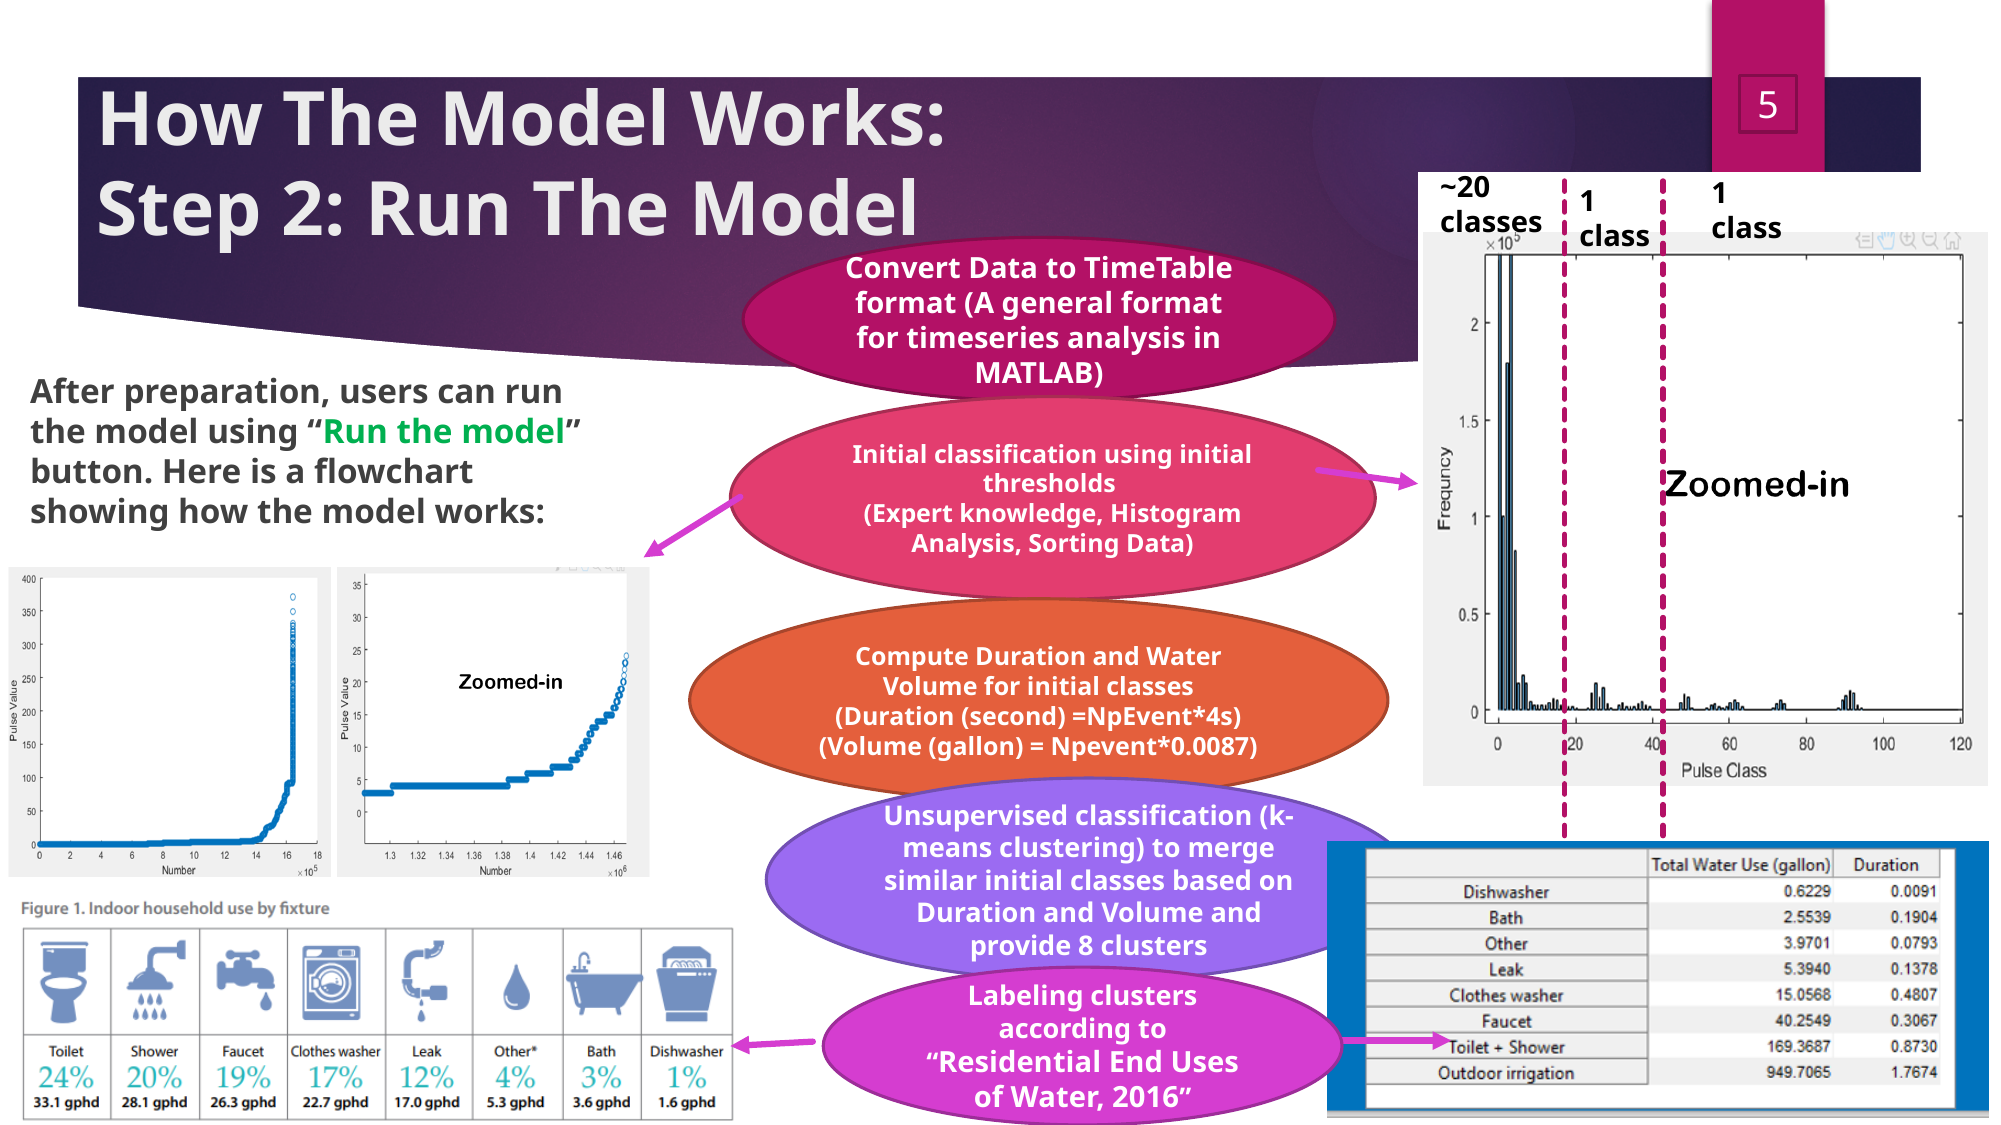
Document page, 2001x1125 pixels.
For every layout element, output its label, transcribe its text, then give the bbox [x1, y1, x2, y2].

title How The Model Works: Step 2: Run The Model [81, 102, 1519, 219]
text_box Convert Data to TimeTable format (A general format for timeseries analysis in MATLAB) [741, 235, 1337, 399]
text_box Compute Duration and Water Volume for initial classes (Duration (second) =NpEvent*4s) (Volume (gallon) = Npevent*0.0087) [688, 597, 1390, 795]
text_box 5 [1738, 74, 1798, 134]
text_box ~20 classes [1425, 160, 1562, 170]
list After preparation, users can run the model using “Run the model” button. Here is a flowchart showing how the model works: [15, 363, 607, 565]
picture [1326, 841, 1990, 1118]
picture [0, 567, 741, 1125]
text_box Initial classification using initial thresholds (Expert knowledge, Histogram Analysis, Sorting Data) [729, 394, 1377, 599]
picture [1664, 172, 1990, 830]
text_box Labeling clusters according to “Residential End Uses of Water, 2016” [821, 965, 1321, 1125]
picture [1417, 172, 1564, 830]
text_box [643, 496, 741, 558]
picture [1565, 172, 1662, 830]
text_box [730, 1041, 814, 1047]
text_box 1 class [1696, 166, 1798, 170]
text_box Unsupervised classification (k-means clustering) to merge similar initial classes based on Duration and Volume and provide 8 clusters [764, 776, 1387, 975]
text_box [1317, 469, 1419, 485]
